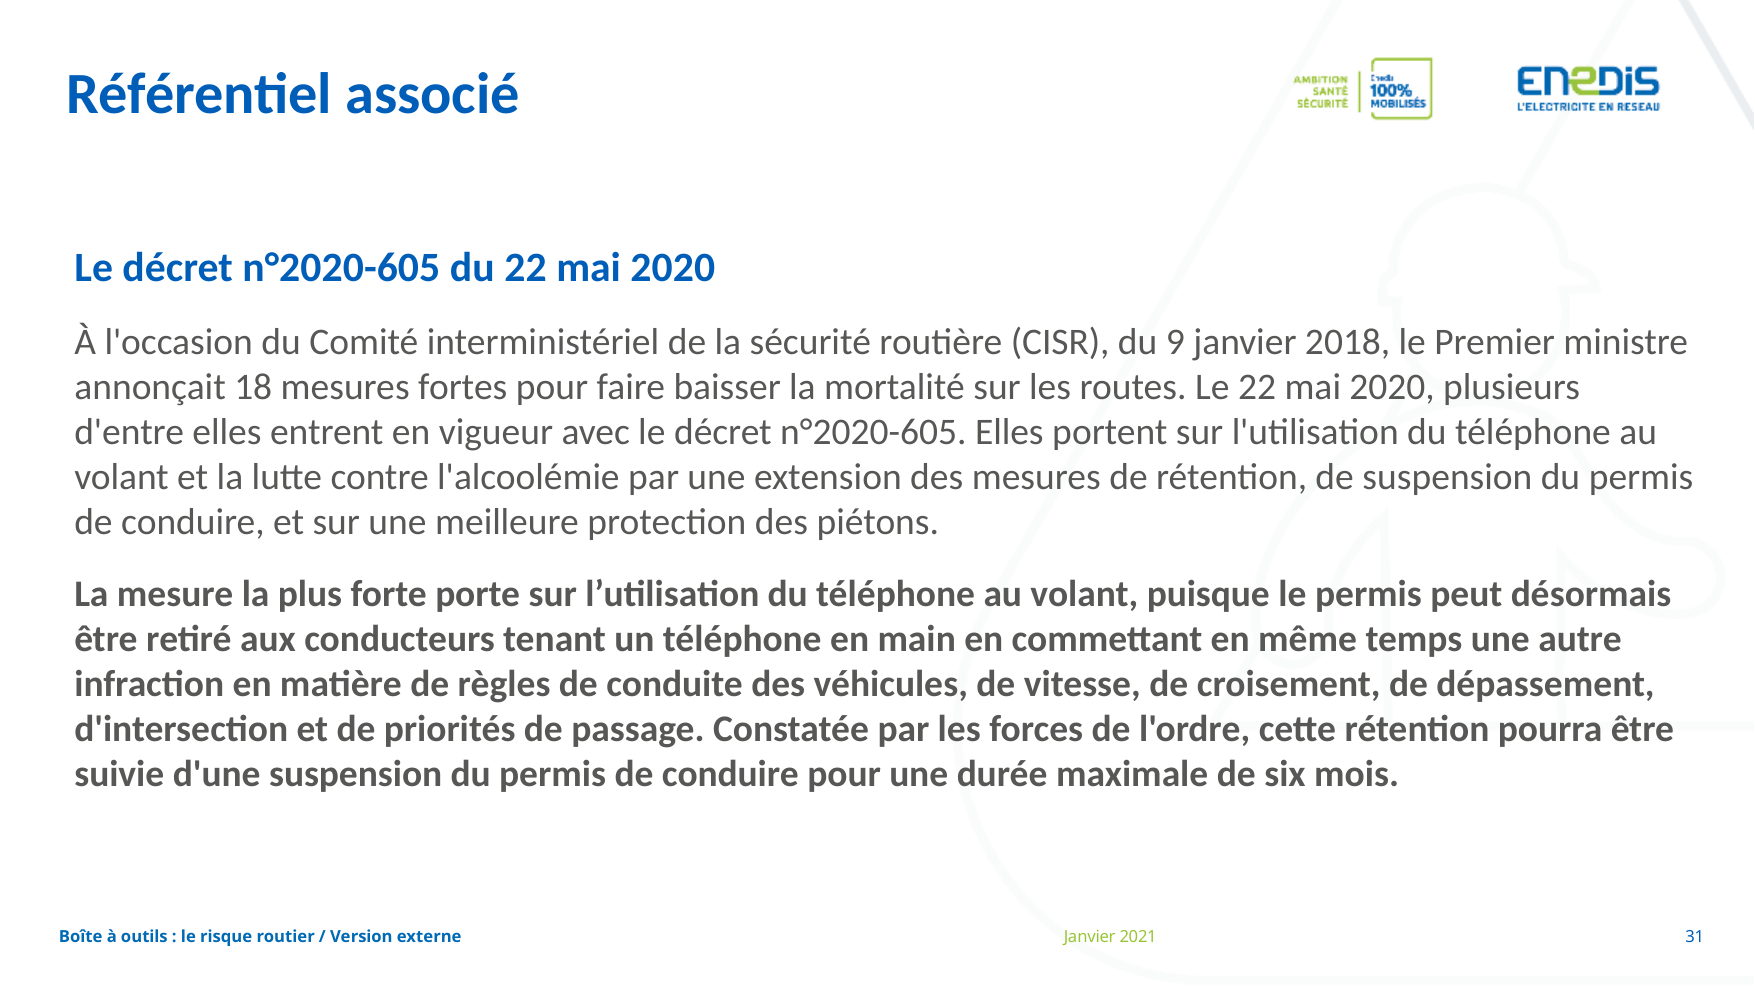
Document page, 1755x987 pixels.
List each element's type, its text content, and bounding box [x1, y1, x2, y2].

text_box Le décret n°2020-605 du 22 mai 2020 À l'occasion du Comité interministériel de la sécurité routière (CISR), du 9 janvier 2018, le Premier ministre annonçait 18 mesures fortes pour faire baisser la mortalité sur les routes. Le 22 mai 2020, plusieurs d'entre elles entrent en vigueur avec le décret n°2020-605. Elles portent sur l'utilisation du téléphone au volant et la lutte contre l'alcoolémie par une extension des mesures de rétention, de suspension du permis de conduire, et sur une meilleure protection des piétons. La mesure la plus forte porte sur l’utilisation du téléphone au volant, puisque le permis peut désormais être retiré aux conducteurs tenant un téléphone en main en commettant en même temps une autre infraction en matière de règles de conduite des véhicules, de vitesse, de croisement, de dépassement, d'intersection et de priorités de passage. Constatée par les forces de l'ordre, cette rétention pourra être suivie d'une suspension du permis de conduire pour une durée maximale de six mois. ​​ [59, 231, 1715, 832]
text_box Référentiel associé [52, 55, 1015, 119]
picture [1, 0, 1754, 986]
